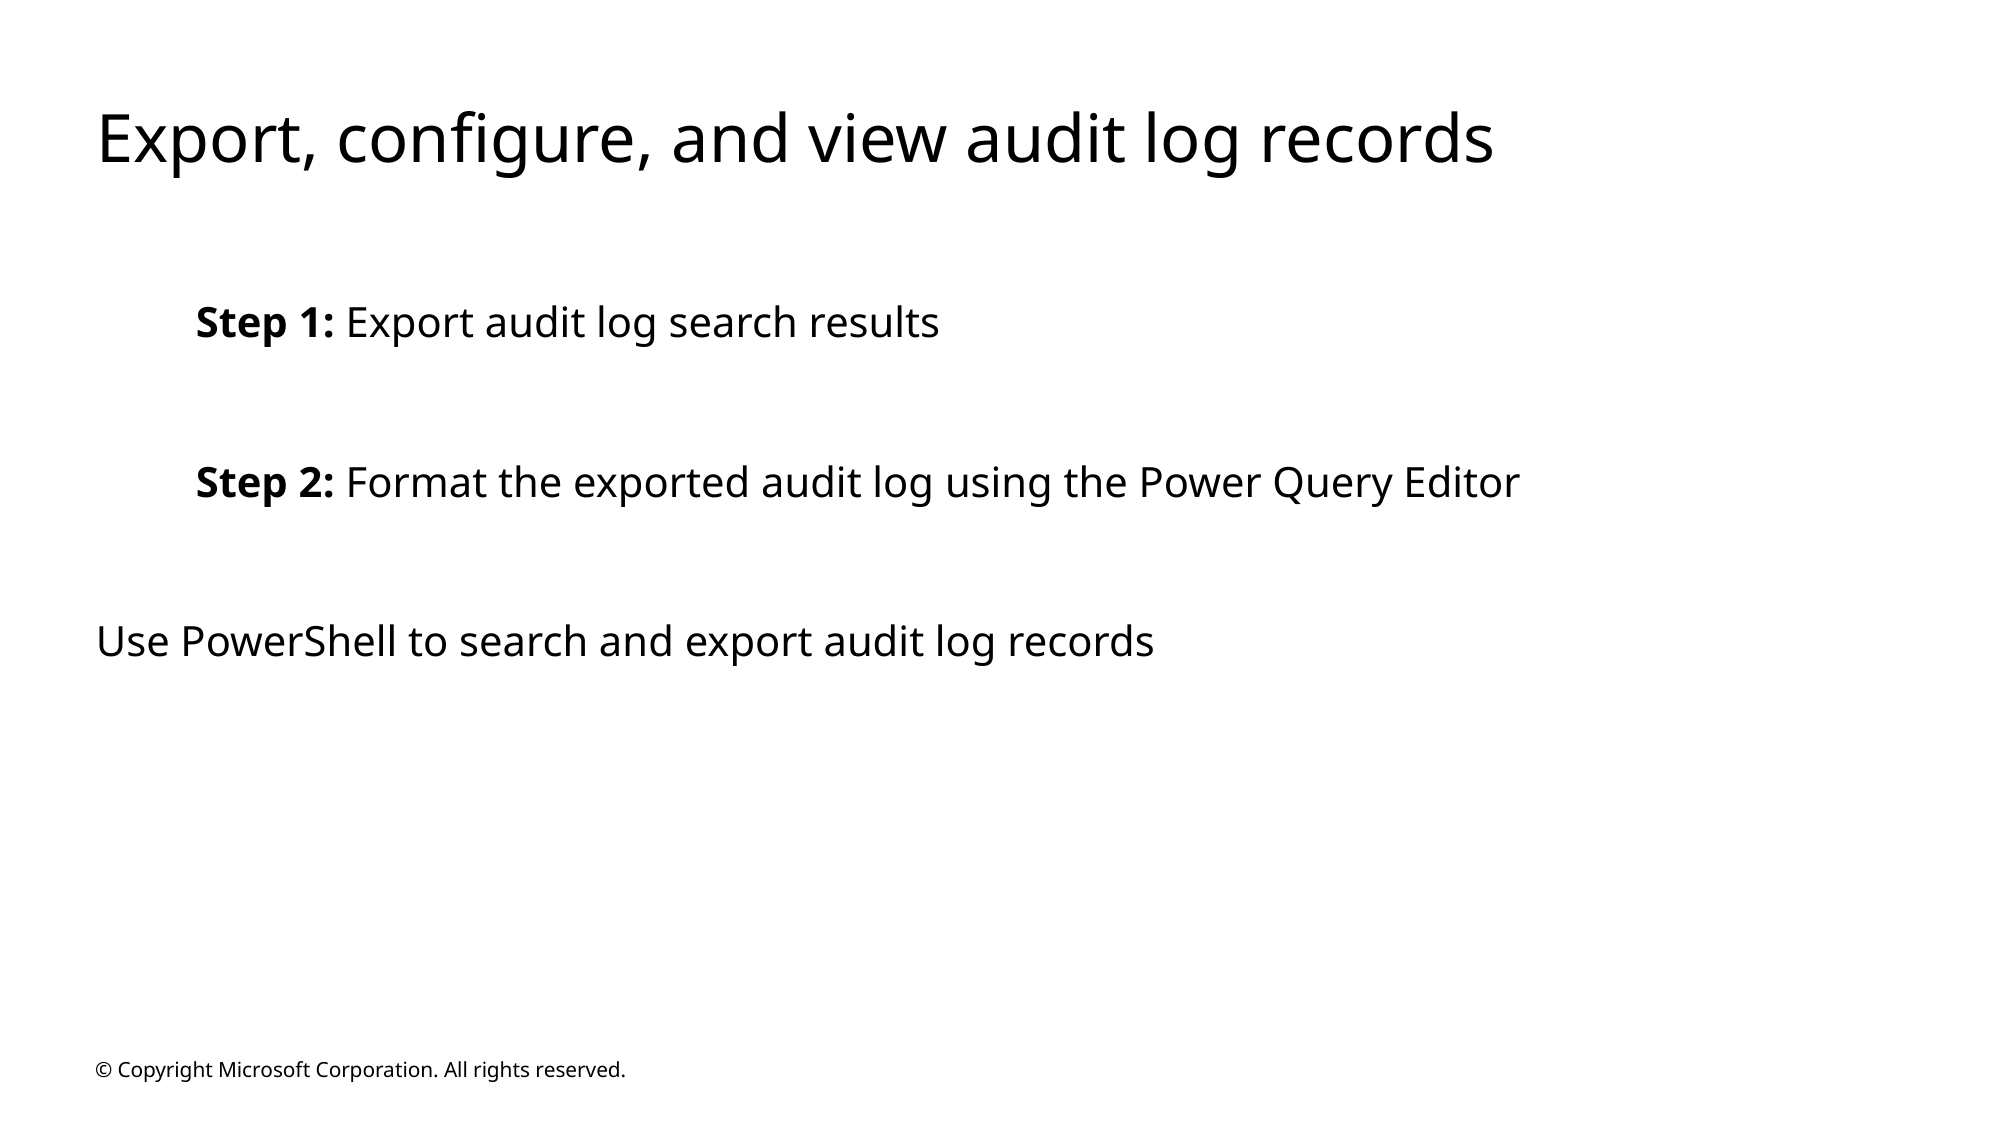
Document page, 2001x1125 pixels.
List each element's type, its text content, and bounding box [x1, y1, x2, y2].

text_box Step 1: Export audit log search results [195, 295, 1903, 347]
title Export, configure, and view audit log records [96, 96, 1903, 177]
text_box Use PowerShell to search and export audit log records [95, 614, 1803, 665]
text_box Step 2: Format the exported audit log using the Power Query Editor [195, 455, 1903, 506]
